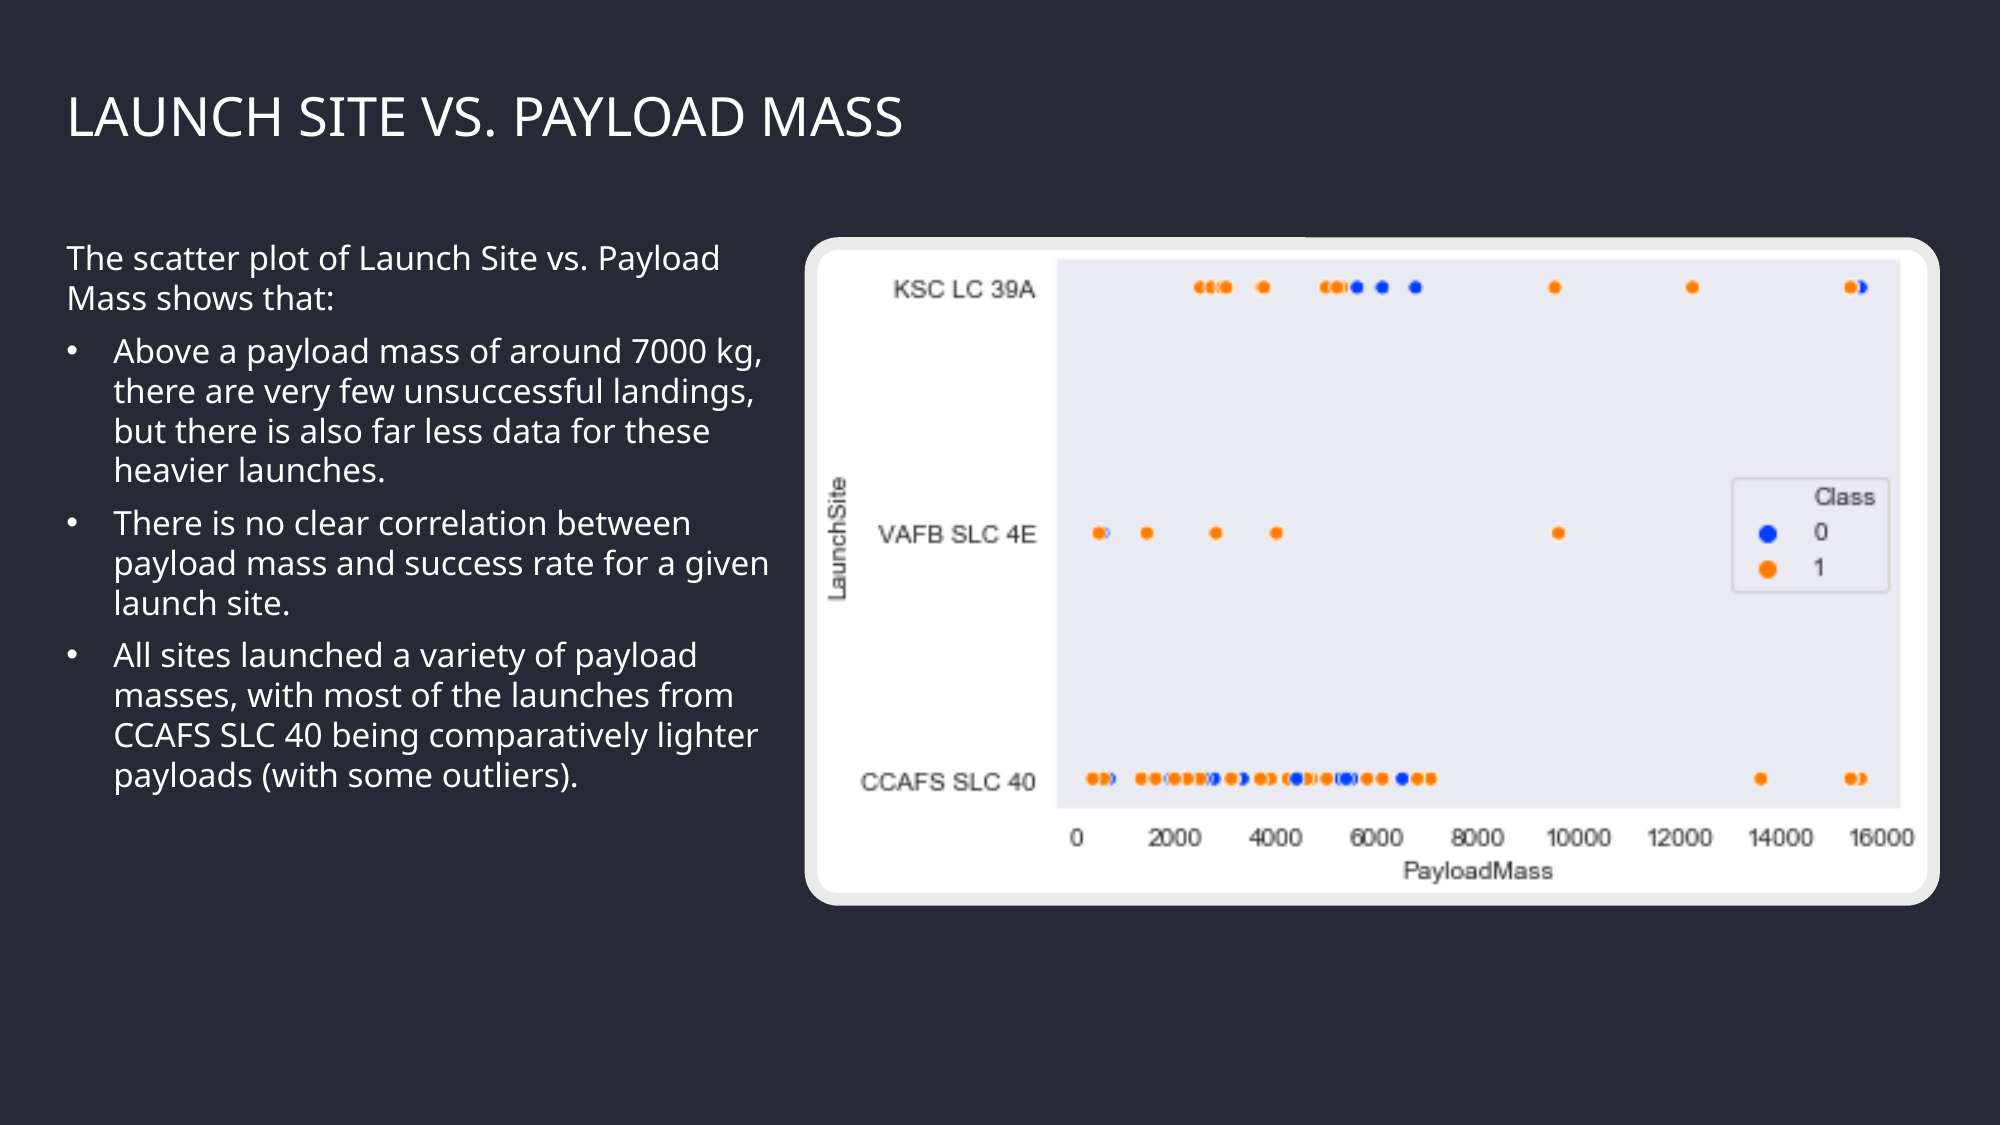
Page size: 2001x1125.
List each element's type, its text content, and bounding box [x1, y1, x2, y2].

title LAUNCH SITE vs. PAYLOAD MASS [66, 30, 1863, 149]
picture [810, 243, 1934, 900]
list The scatter plot of Launch Site vs. Payload Mass shows that: Above a payload mass of around 7000 kg, there are very few unsuccessful landings, but there is also far less data for these heavier launches. There is no clear correlation between payload mass and success rate for a given launch site. All sites launched a variety of payload masses, with most of the launches from CCAFS SLC 40 being comparatively lighter payloads (with some outliers). [66, 237, 776, 1050]
